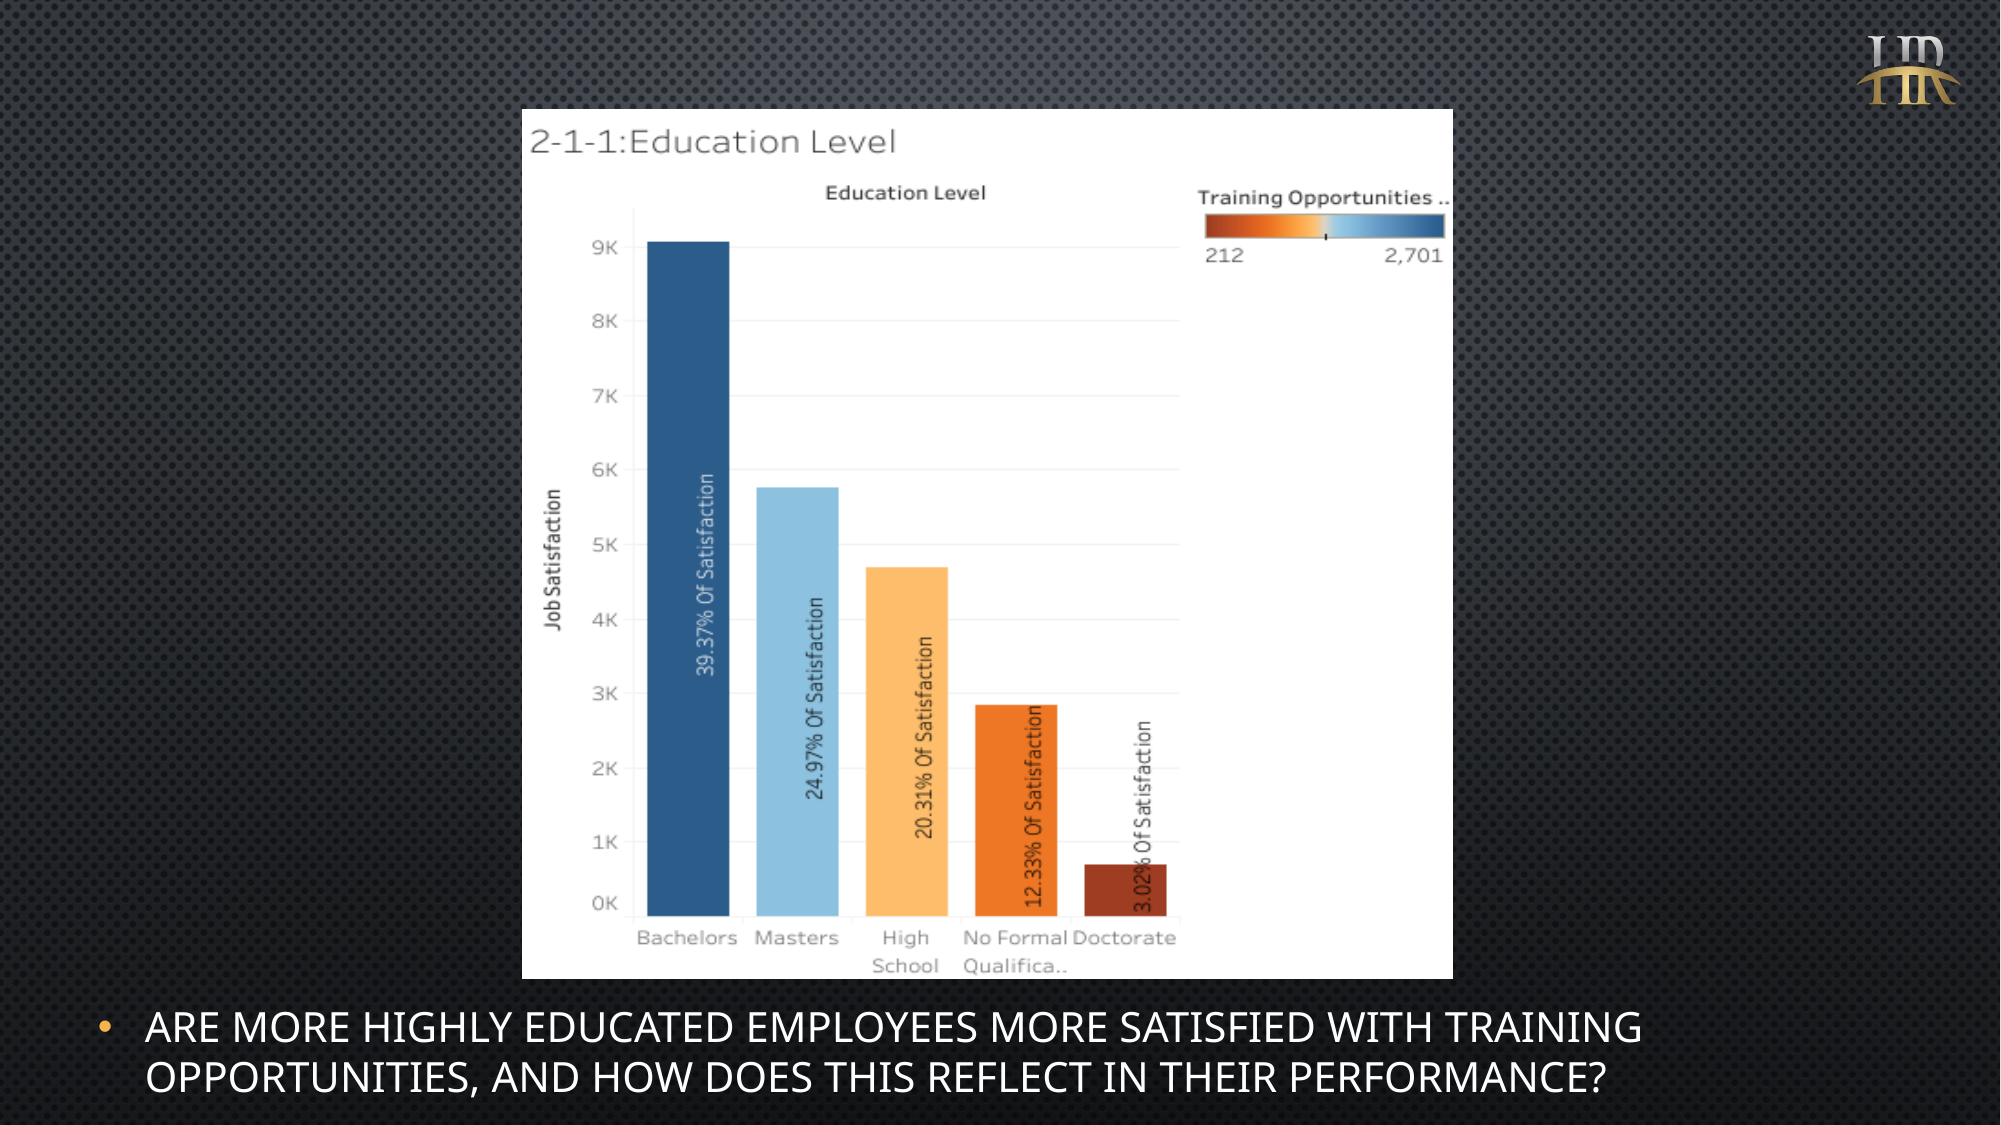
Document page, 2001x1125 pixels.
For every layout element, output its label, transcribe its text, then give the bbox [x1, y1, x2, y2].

picture [1854, 27, 1963, 108]
text_box Are more highly educated employees more satisfied with training opportunities, and how does this reflect in their performance? [82, 996, 1872, 1105]
picture [522, 109, 1454, 979]
